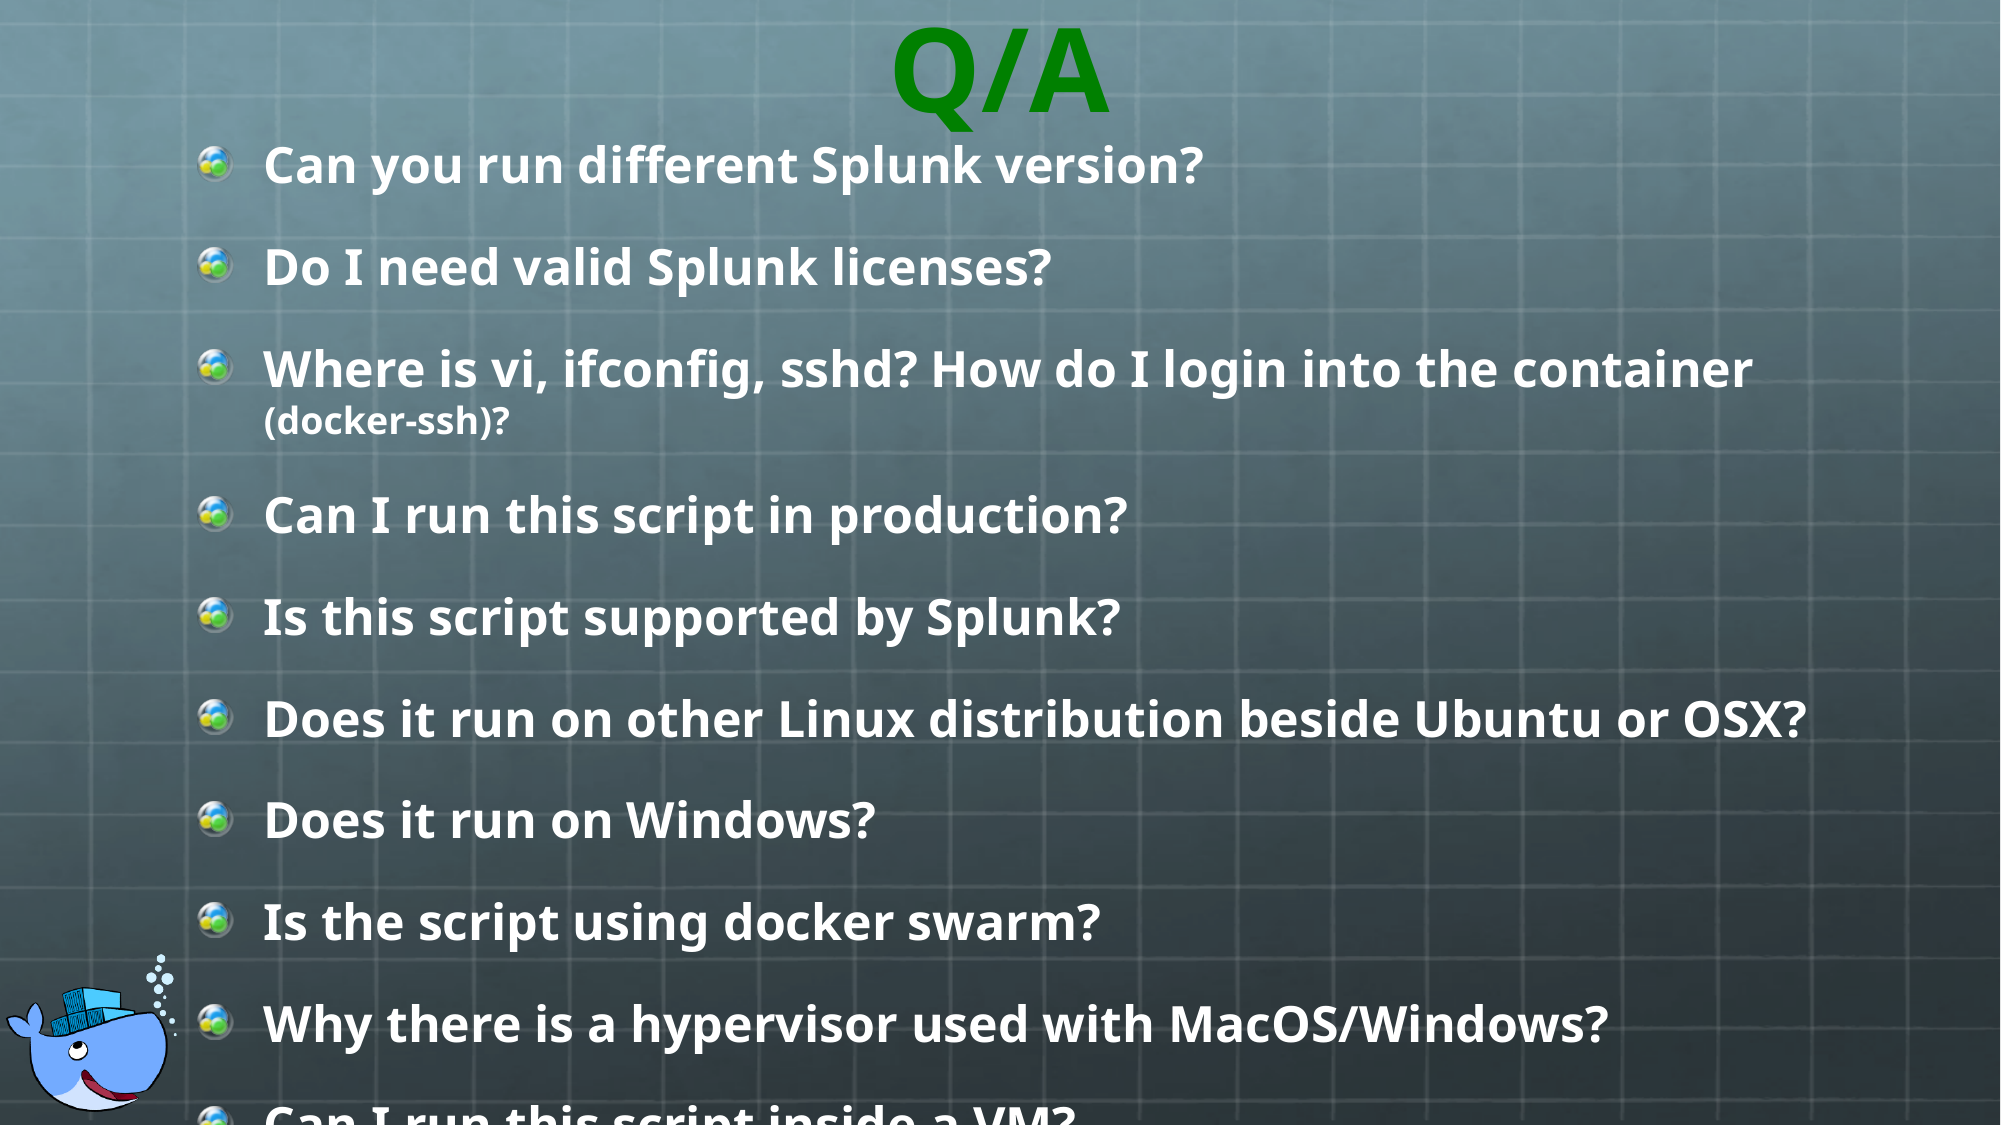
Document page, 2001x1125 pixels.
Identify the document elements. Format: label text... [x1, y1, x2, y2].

list Can you run different Splunk version? Do I need valid Splunk licenses? Where is vi, ifconfig, sshd? How do I login into the container (docker-ssh)? Can I run this script in production? Is this script supported by Splunk? Does it run on other Linux distribution beside Ubuntu or OSX? Does it run on Windows? Is the script using docker swarm? Why there is a hypervisor used with MacOS/Windows? Can I run this script inside a VM? [182, 126, 1842, 1022]
title Q/A [170, 17, 1829, 114]
picture [0, 0, 2000, 1125]
